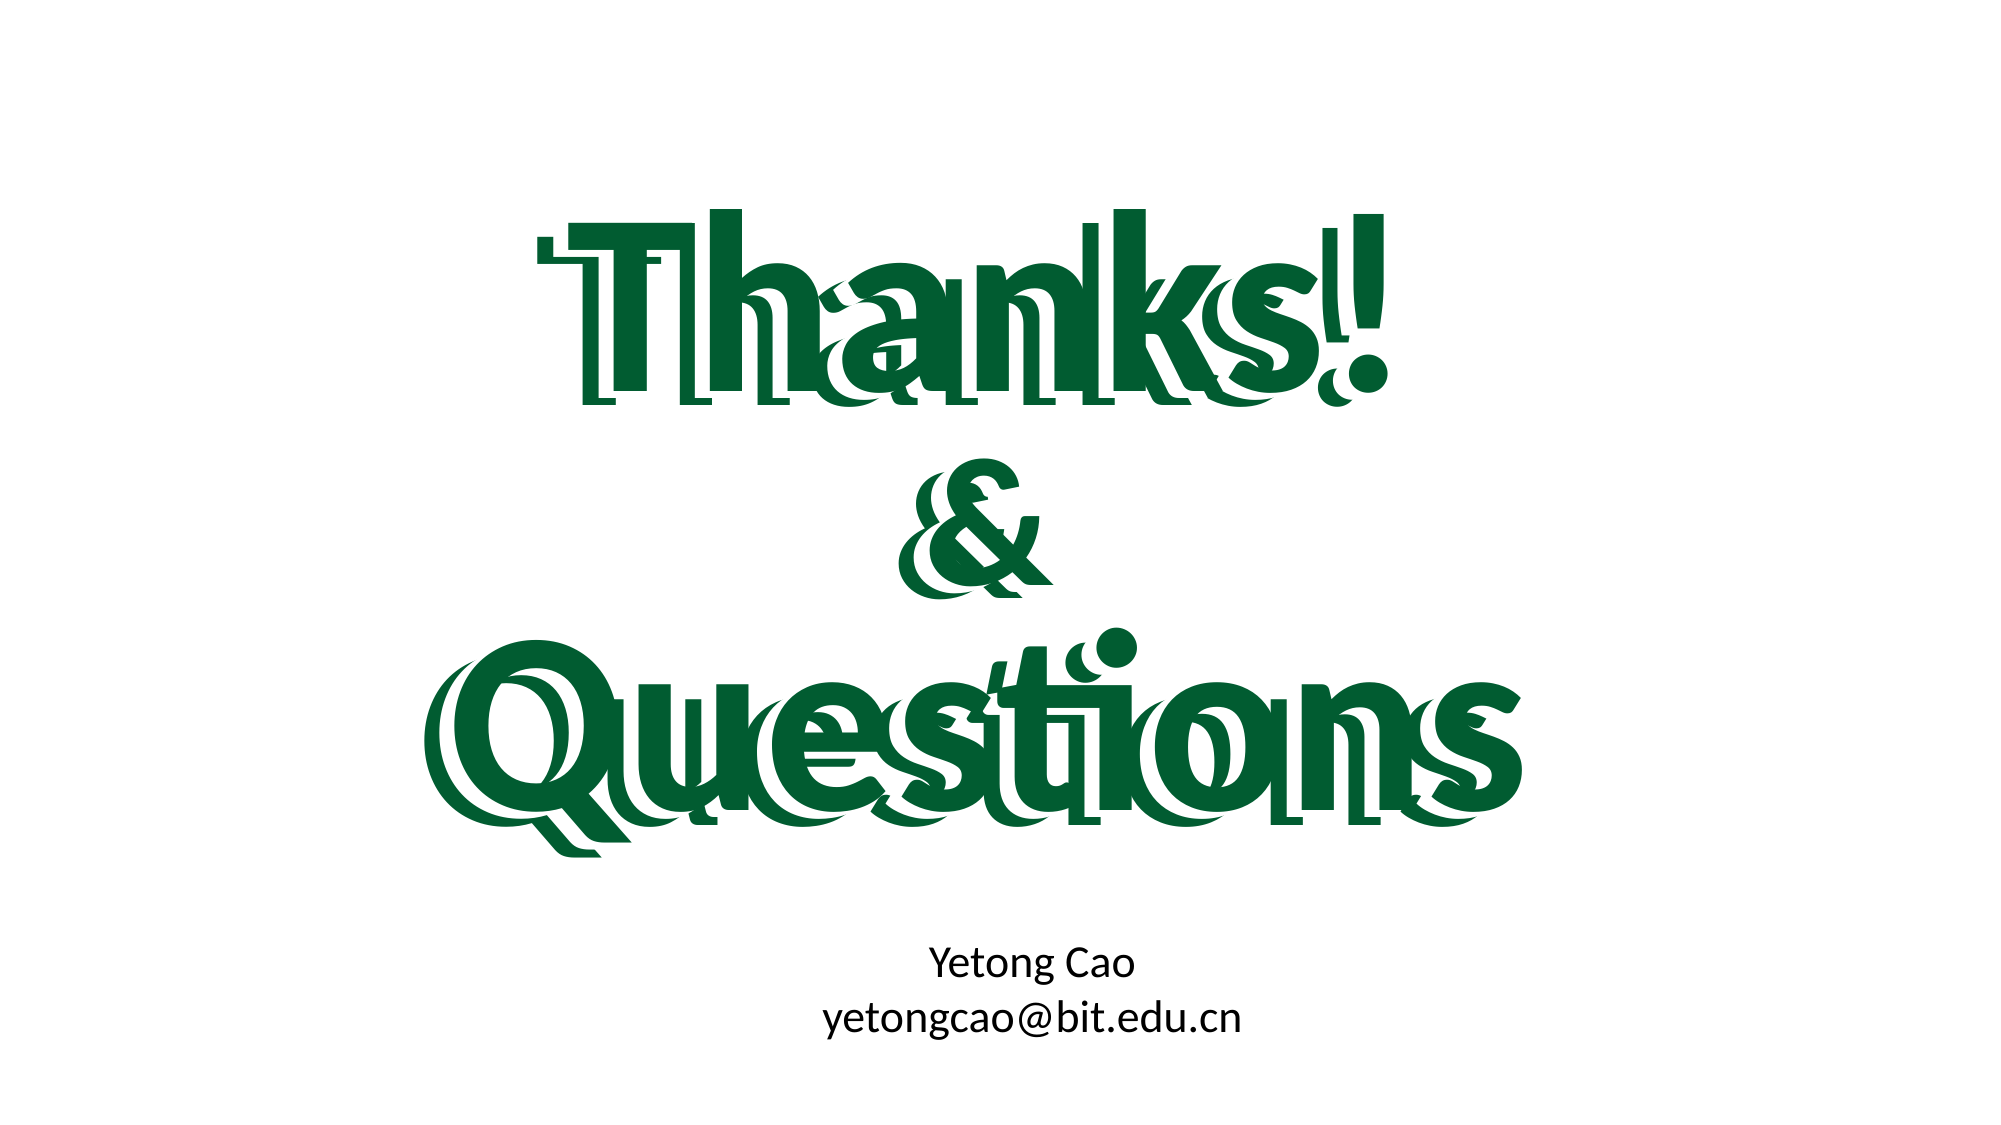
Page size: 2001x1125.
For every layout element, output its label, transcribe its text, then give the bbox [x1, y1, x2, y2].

text_box Yetong Cao yetongcao@bit.edu.cn [415, 924, 1650, 1050]
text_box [193, 126, 1753, 396]
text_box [193, 545, 1753, 886]
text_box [193, 396, 1753, 545]
